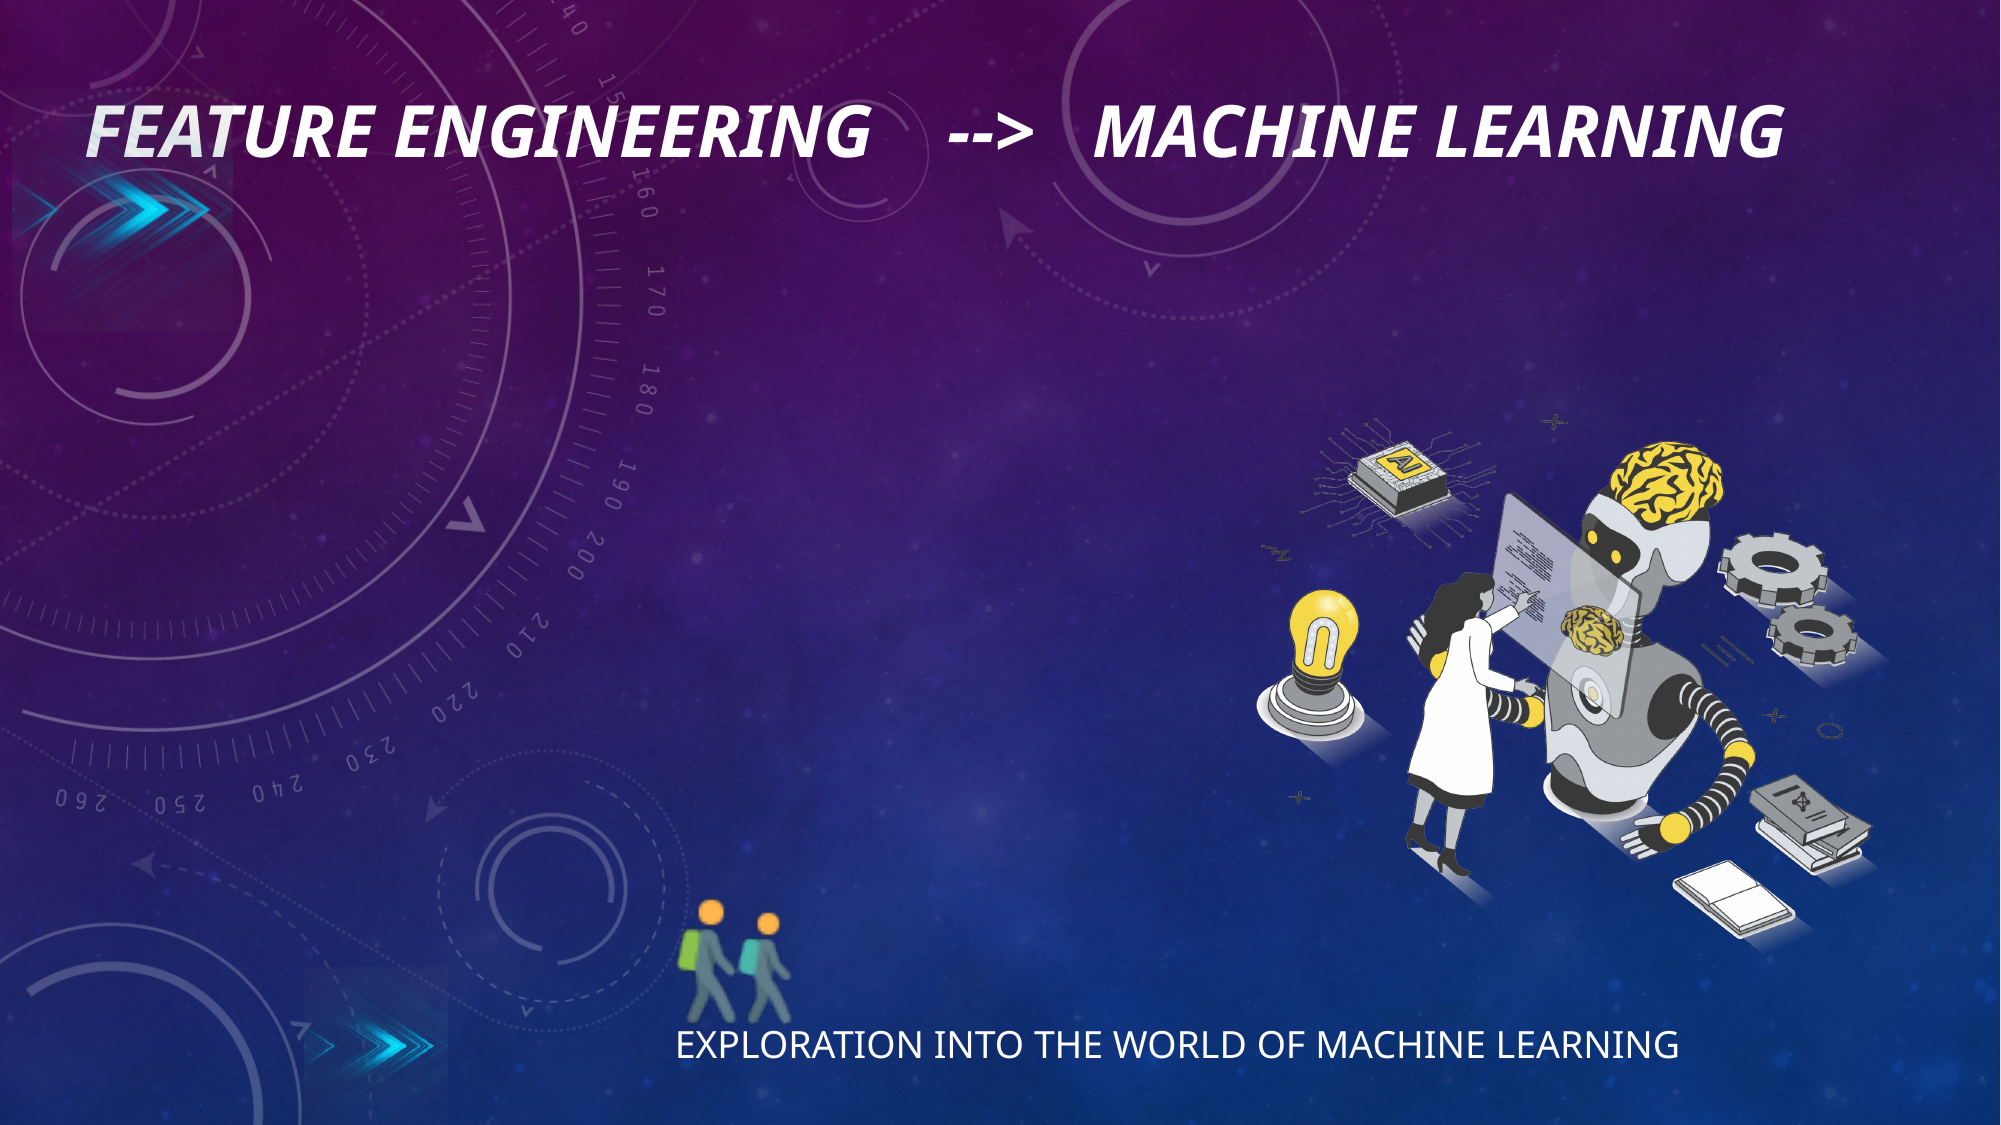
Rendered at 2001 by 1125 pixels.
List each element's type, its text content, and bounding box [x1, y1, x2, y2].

picture [0, 0, 2001, 1125]
subtitle exploration into the world of machine learning [454, 1013, 1696, 1099]
title Feature Engineering --> Machine Learning [12, 77, 1954, 267]
